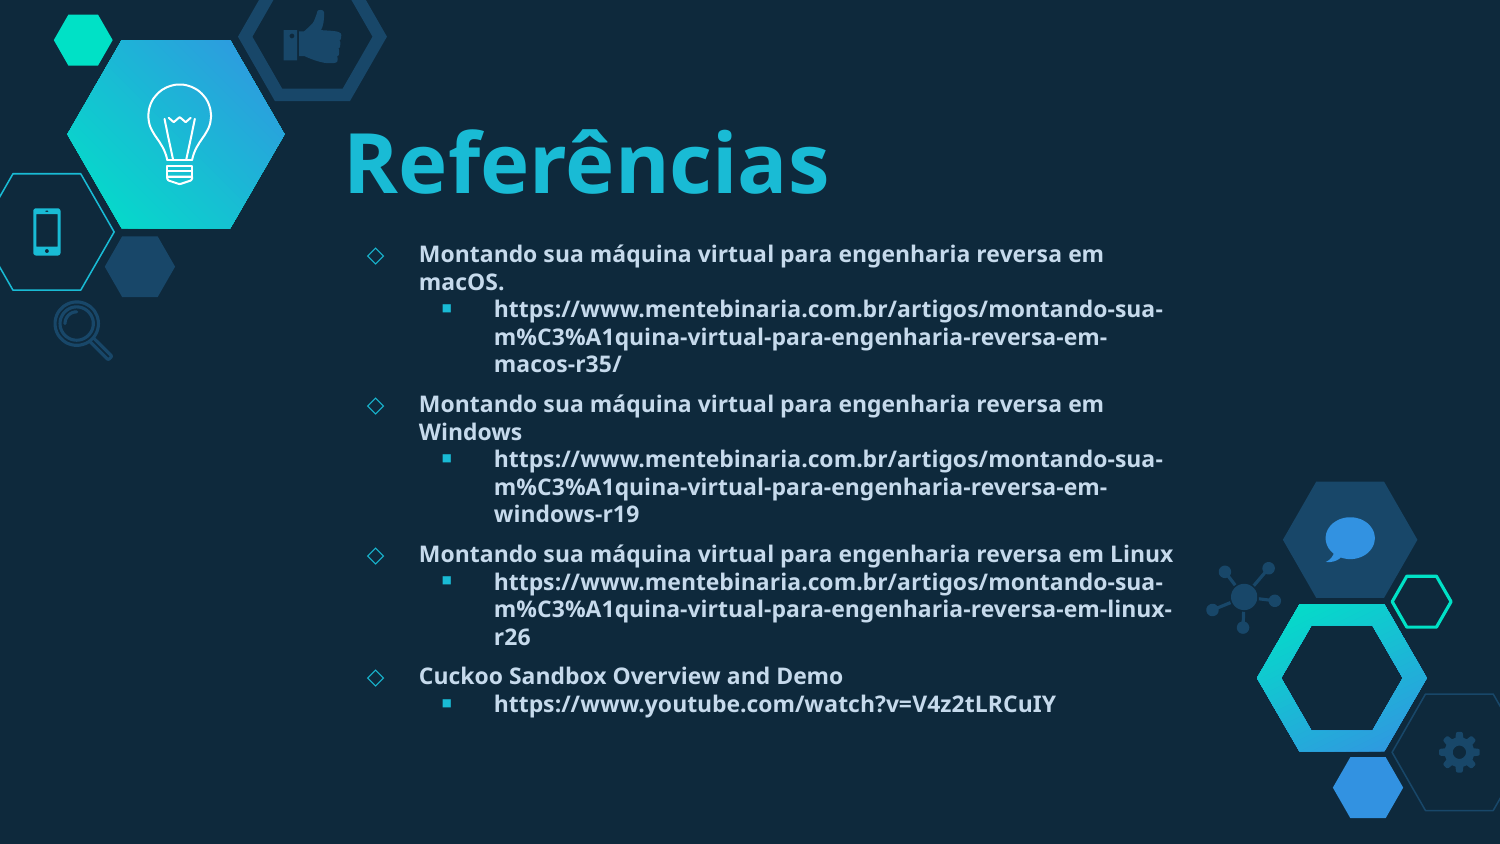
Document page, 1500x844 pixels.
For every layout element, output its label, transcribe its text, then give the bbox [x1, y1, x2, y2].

list Montando sua máquina virtual para engenharia reversa em macOS. https://www.mentebinaria.com.br/artigos/montando-sua-m%C3%A1quina-virtual-para-engenharia-reversa-em-macos-r35/ Montando sua máquina virtual para engenharia reversa em Windows https://www.mentebinaria.com.br/artigos/montando-sua-m%C3%A1quina-virtual-para-engenharia-reversa-em-windows-r19 Montando sua máquina virtual para engenharia reversa em Linux https://www.mentebinaria.com.br/artigos/montando-sua-m%C3%A1quina-virtual-para-engenharia-reversa-em-linux-r26 Cuckoo Sandbox Overview and Demo https://www.youtube.com/watch?v=V4z2tLRCuIY [329, 225, 1195, 795]
title Referências [329, 119, 1141, 225]
